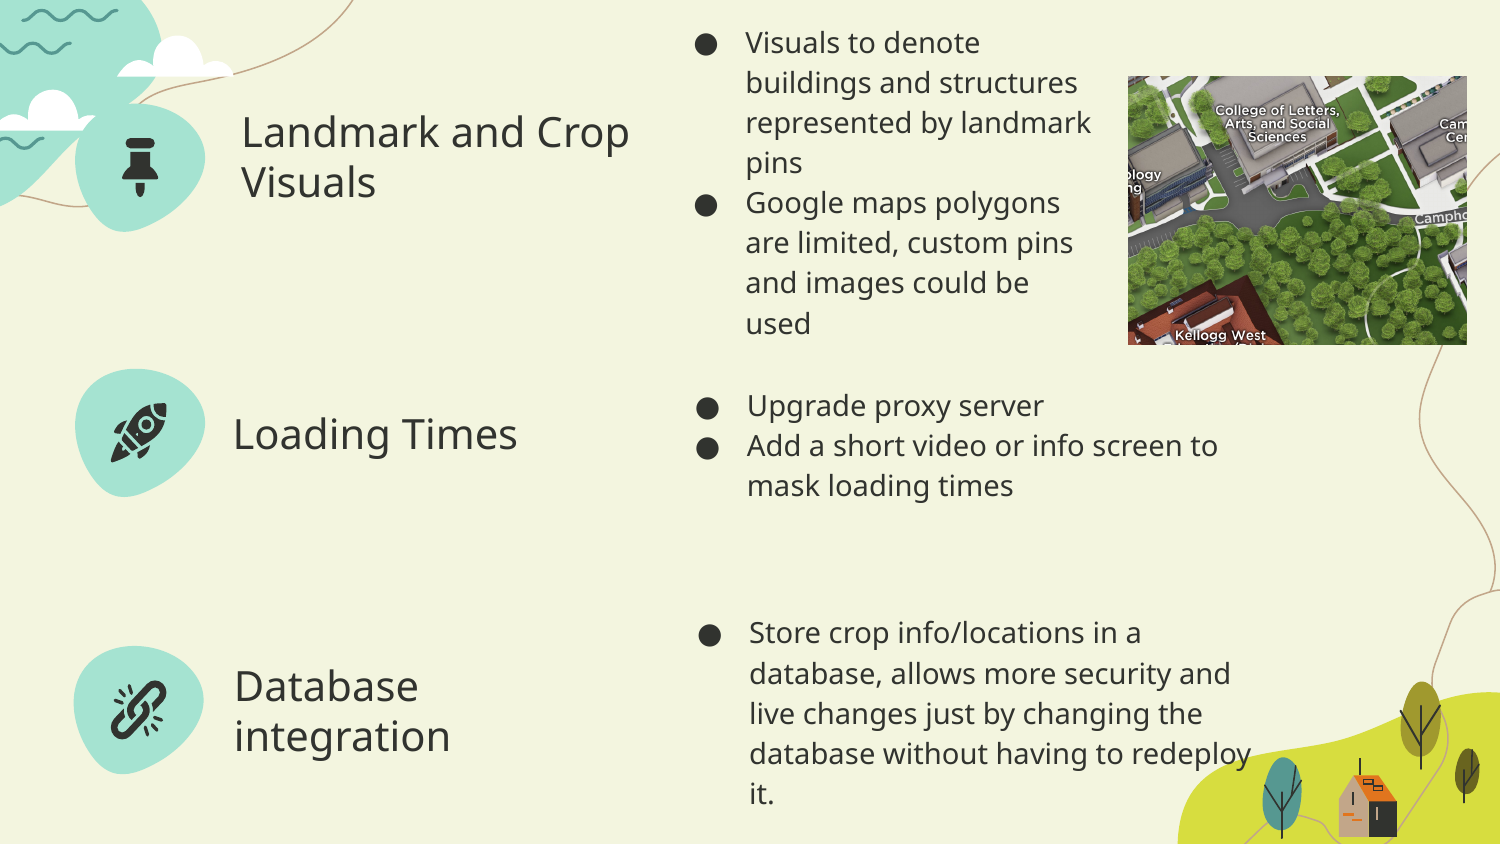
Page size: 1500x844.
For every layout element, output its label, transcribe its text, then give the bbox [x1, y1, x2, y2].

subtitle Loading Times [217, 340, 651, 526]
text_box [75, 103, 206, 232]
text_box [73, 645, 204, 775]
subtitle Upgrade proxy server Add a short video or info screen to mask loading times [656, 350, 1286, 535]
subtitle Landmark and Crop Visuals [225, 63, 660, 248]
text_box [75, 368, 206, 498]
subtitle Database integration [219, 617, 653, 803]
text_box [121, 137, 159, 198]
subtitle Visuals to denote buildings and structures represented by landmark pins Google maps polygons are limited, custom pins and images could be used [655, 63, 1112, 296]
subtitle Store crop info/locations in a database, allows more security and live changes just by changing the database without having to redeploy it. [659, 617, 1288, 803]
picture [1128, 76, 1468, 345]
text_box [110, 402, 167, 463]
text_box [109, 680, 168, 740]
